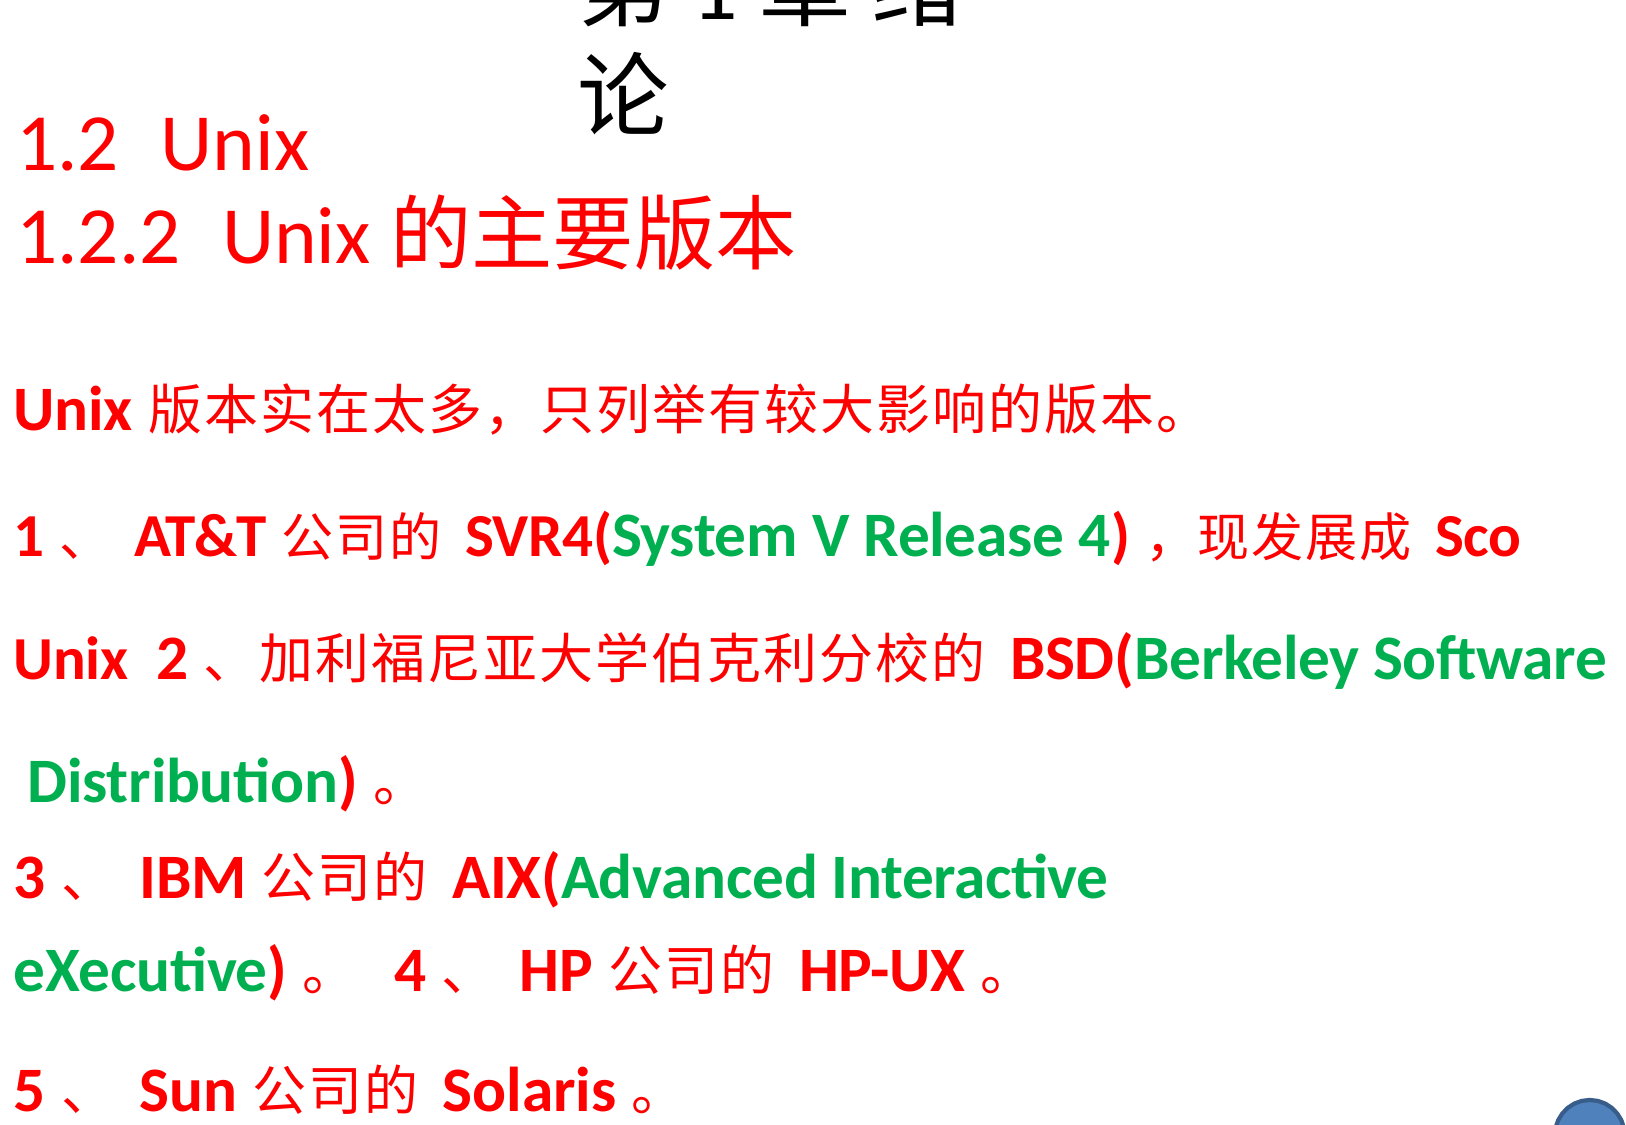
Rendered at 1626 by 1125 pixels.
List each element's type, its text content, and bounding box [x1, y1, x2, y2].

title 第1章 绪论 [575, 0, 1050, 90]
text_box 1.2 Unix 1.2.2 Unix的主要版本 Unix版本实在太多，只列举有较大影响的版本。 1、AT&T公司的SVR4(System V Release 4)，现发展成Sco Unix 2、加利福尼亚大学伯克利分校的BSD(Berkeley Software Distribution)。 3、IBM公司的AIX(Advanced Interactive eXecutive)。 4、HP公司的HP-UX。 5、Sun公司的Solaris。 6、Apple公司的Mac OS。 [11, 90, 1619, 1125]
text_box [1552, 1097, 1625, 1125]
